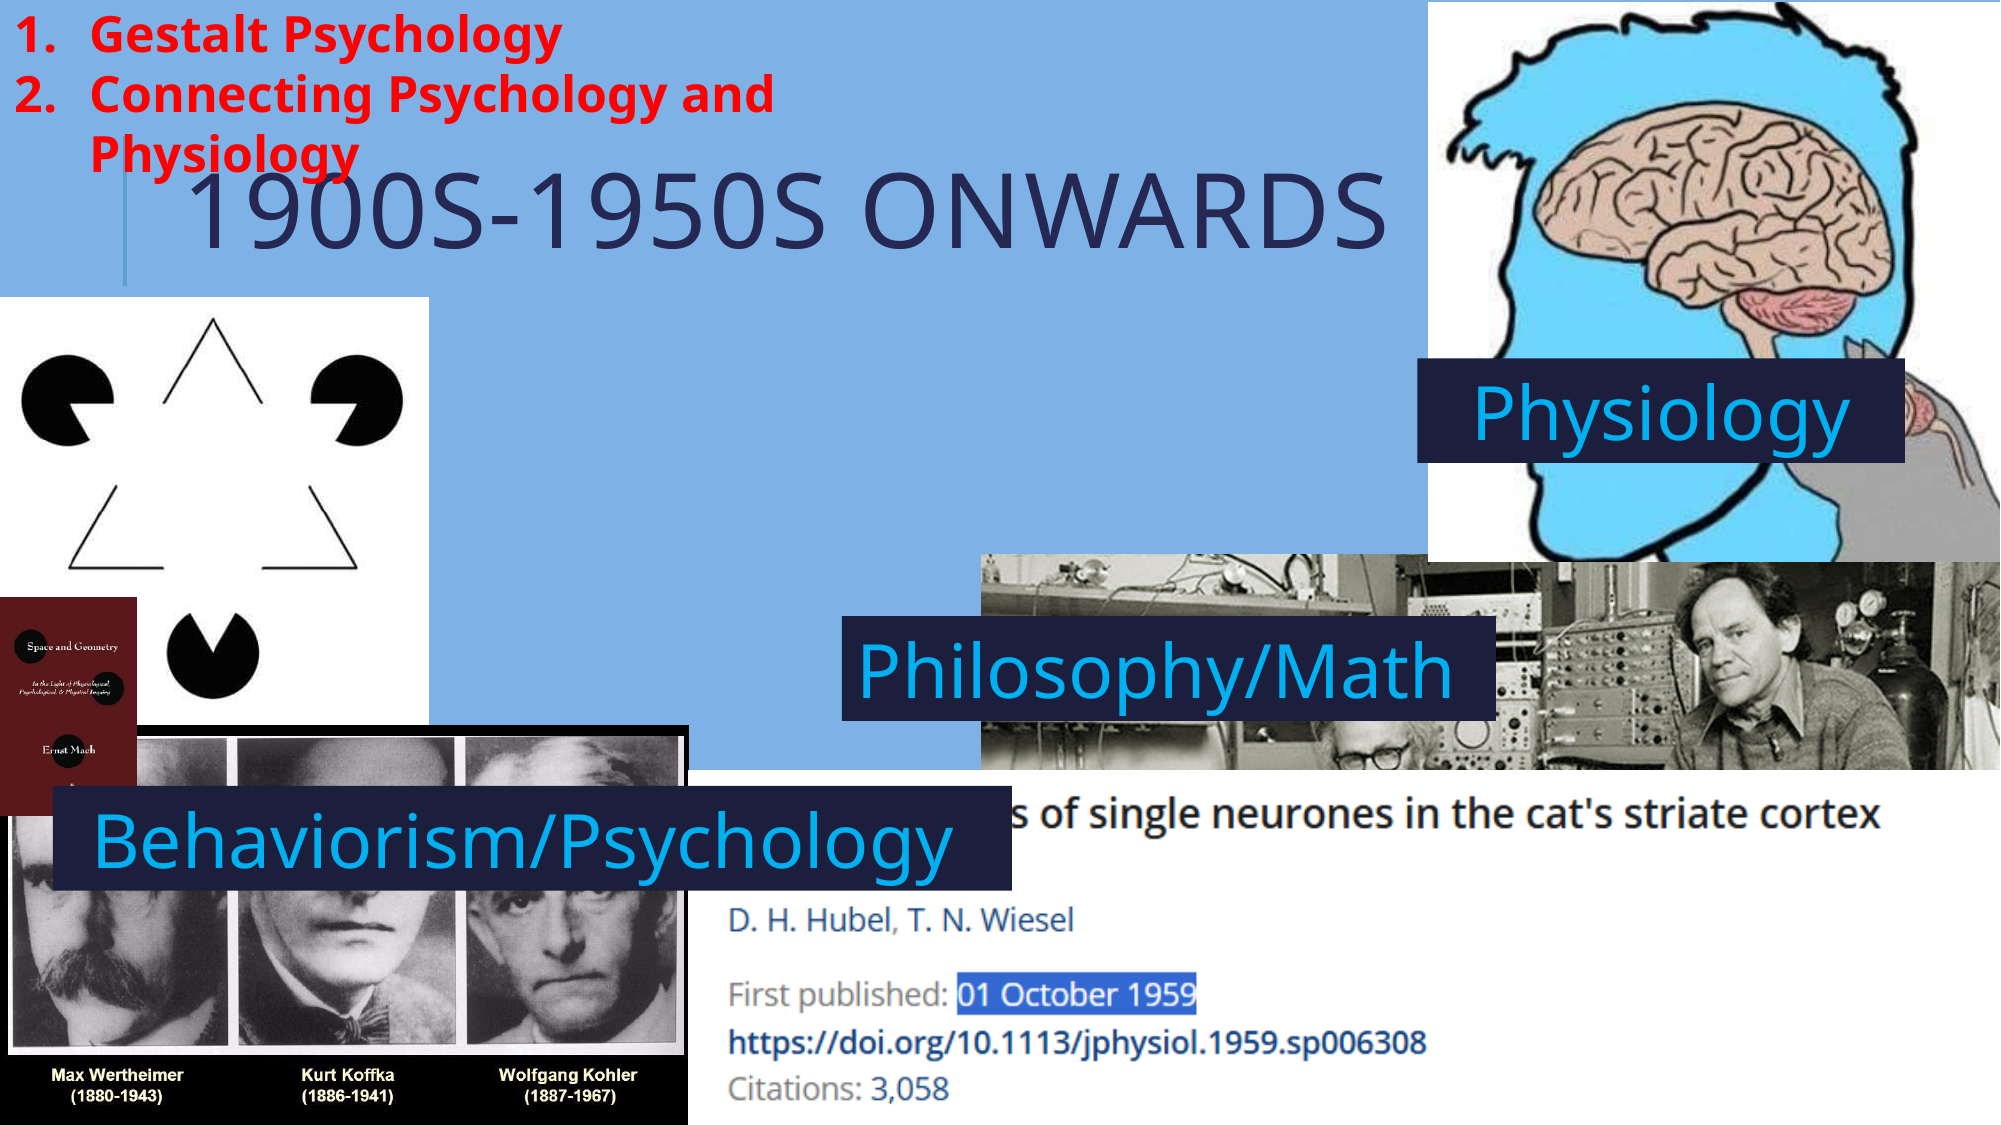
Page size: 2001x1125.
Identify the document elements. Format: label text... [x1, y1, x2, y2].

title 1900s-1950s onwards [168, 96, 1420, 342]
picture [0, 2, 2000, 1125]
text_box Gestalt Psychology Connecting Psychology and Physiology [0, 0, 1065, 190]
text_box Philosophy/Math [841, 616, 974, 721]
